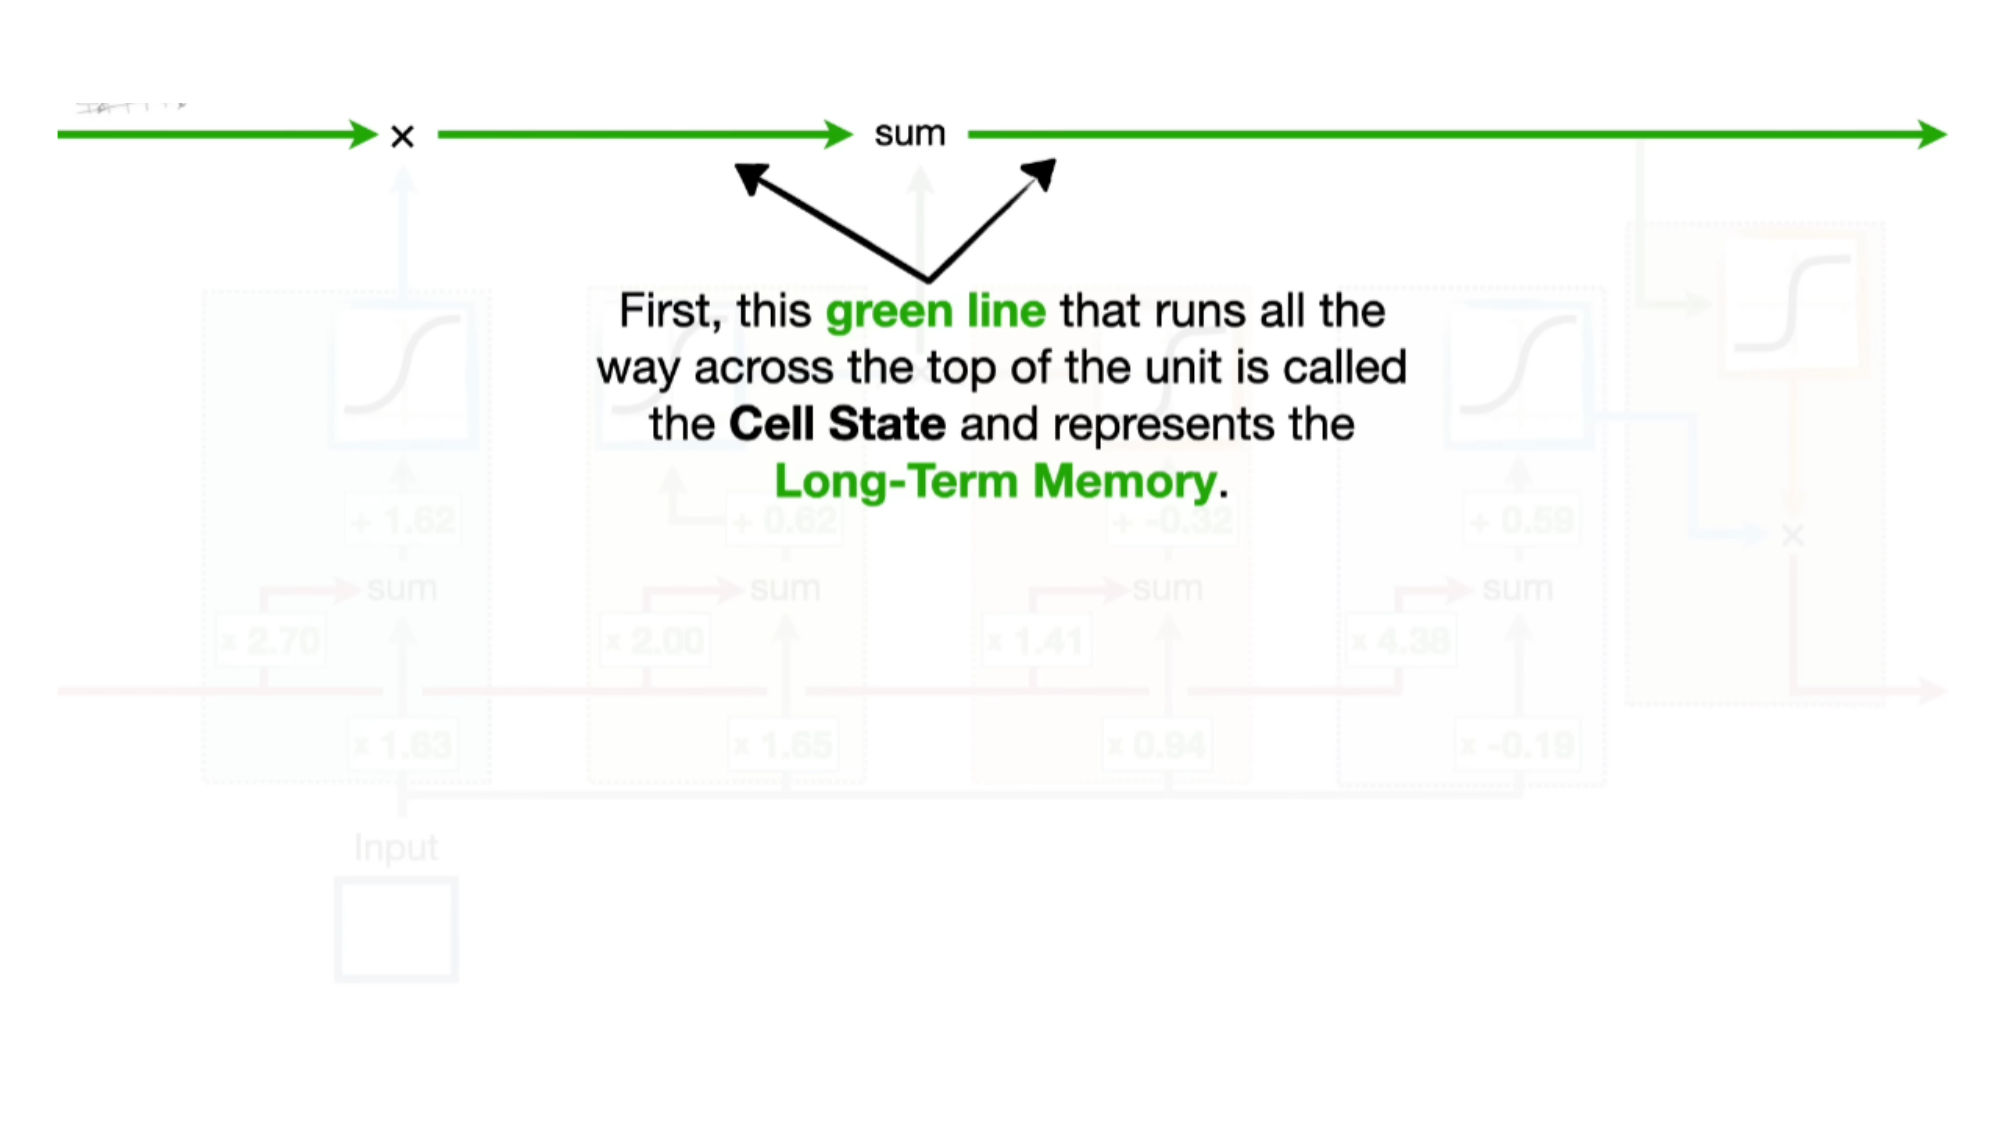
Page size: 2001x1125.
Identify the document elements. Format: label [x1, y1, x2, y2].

picture [47, 103, 1953, 1022]
